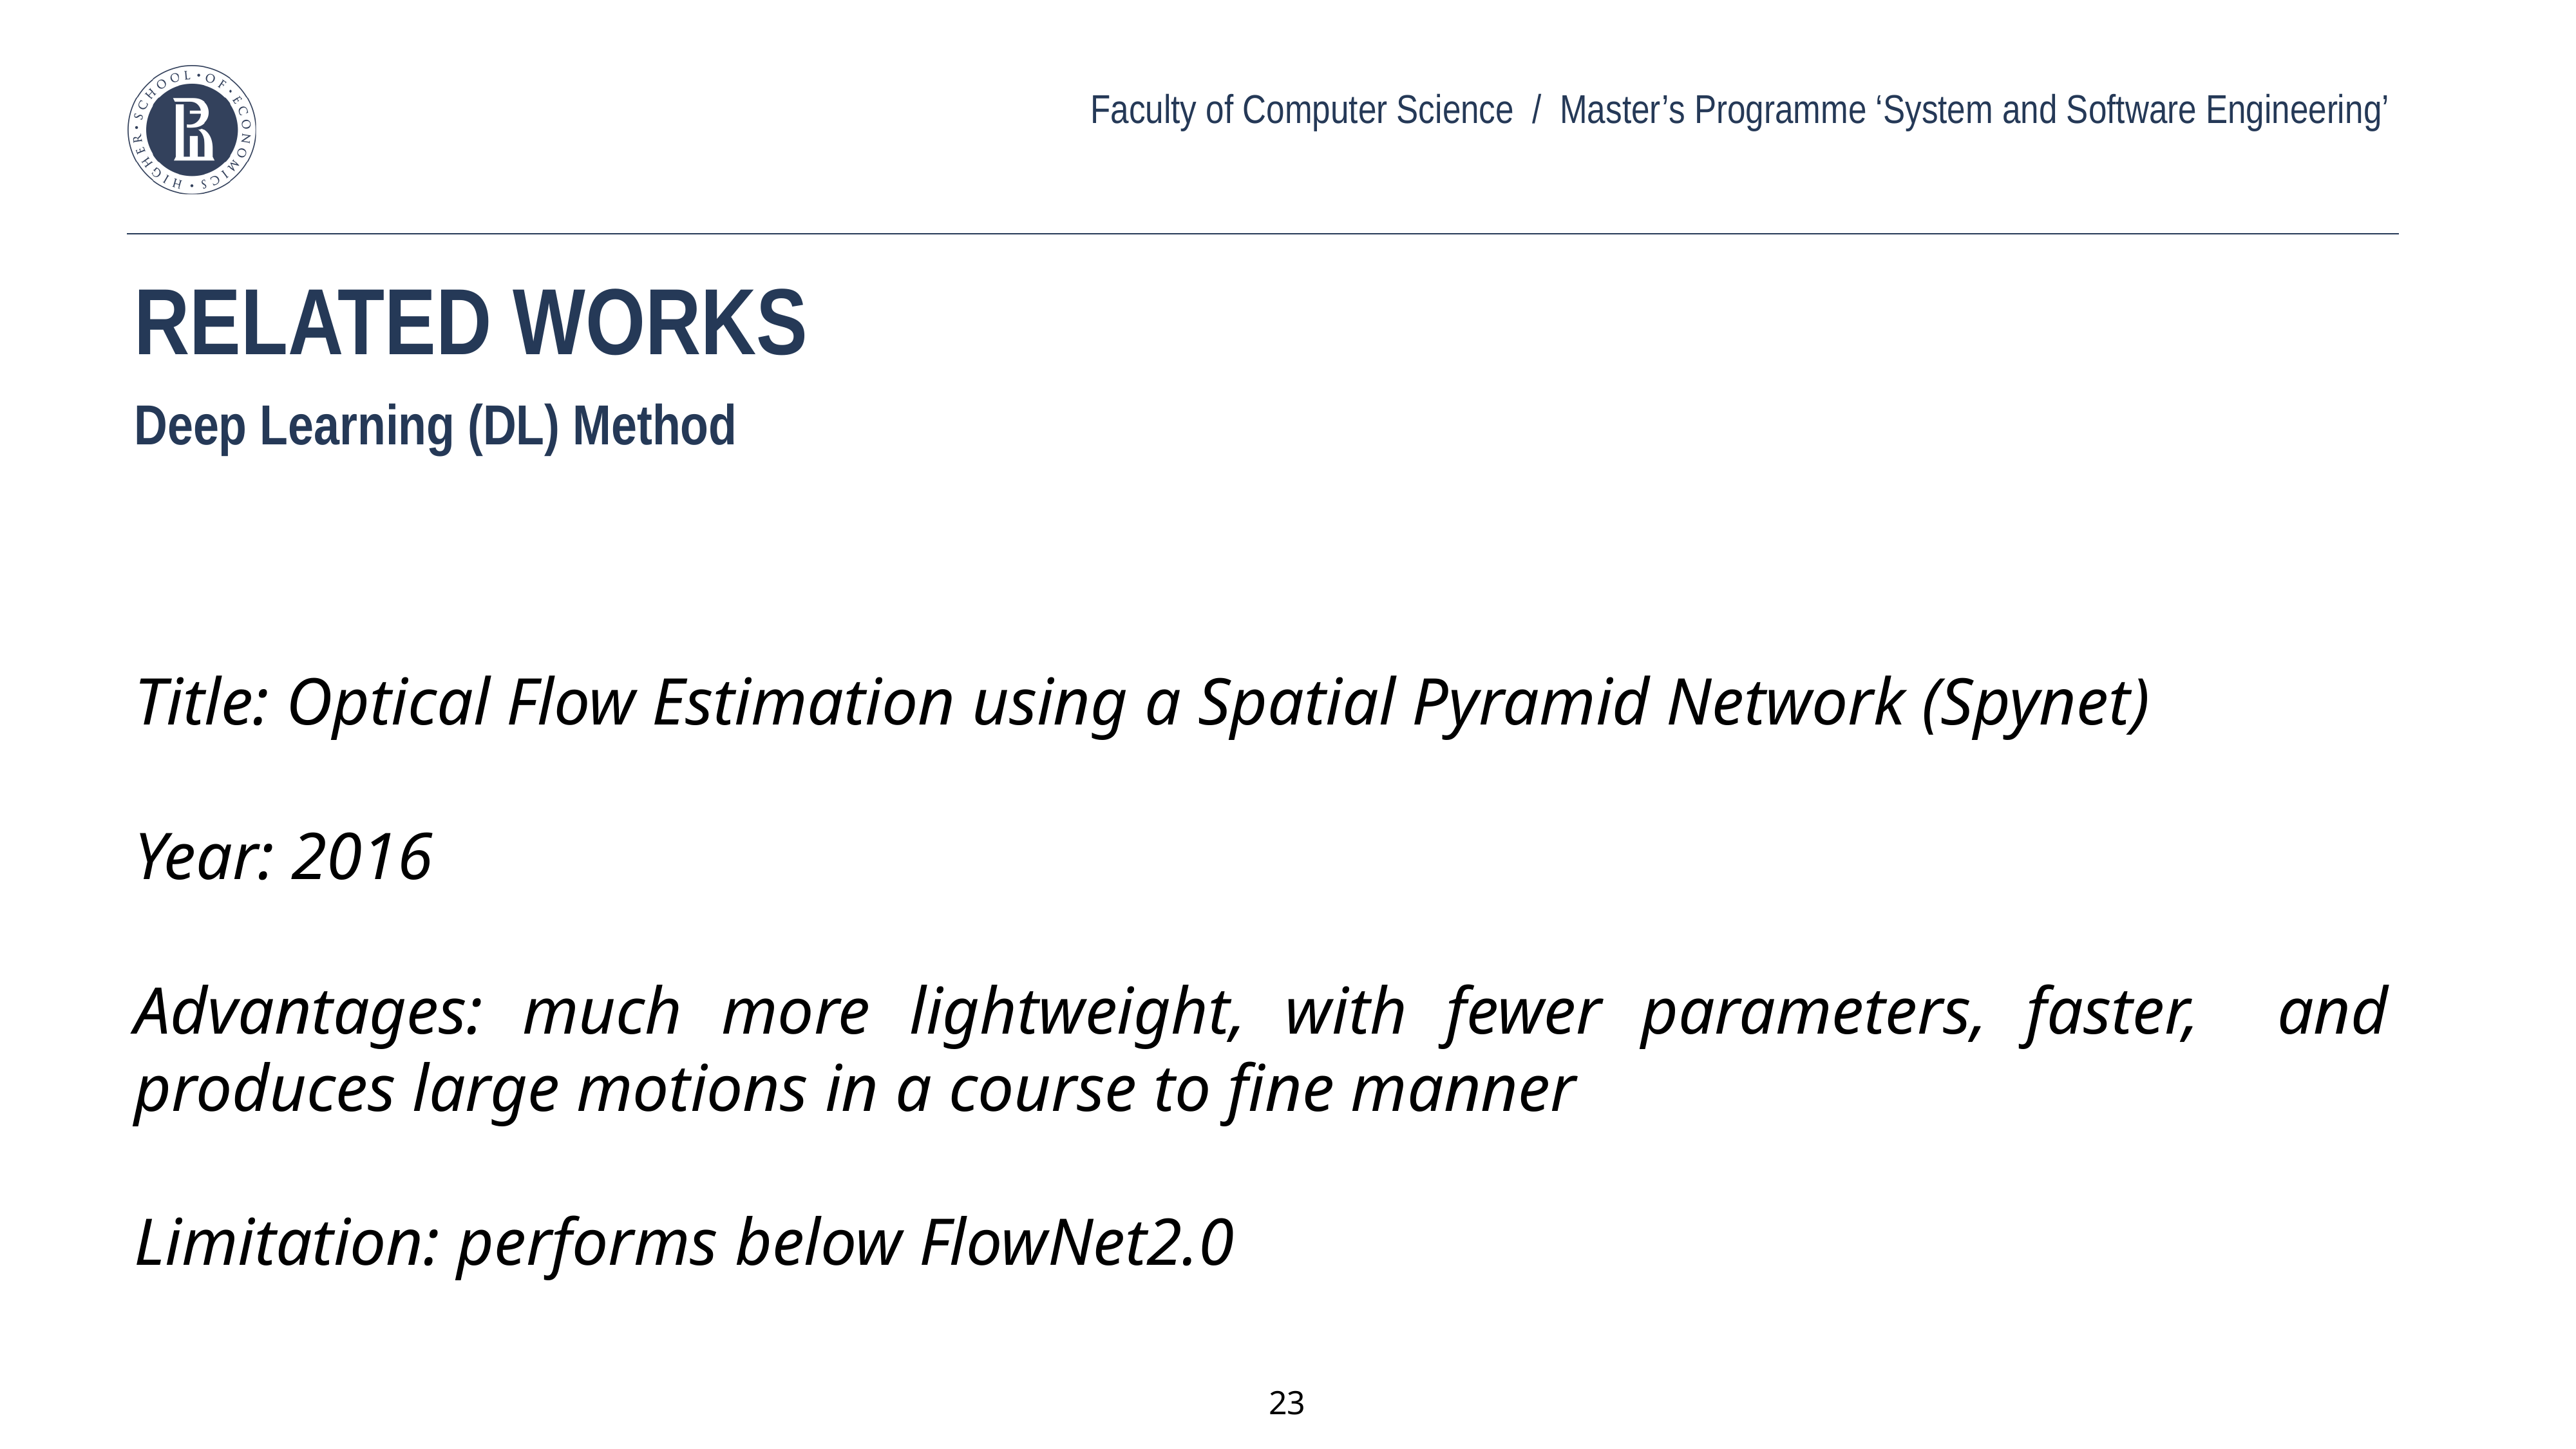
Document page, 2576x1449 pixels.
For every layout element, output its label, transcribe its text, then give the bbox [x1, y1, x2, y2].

text_box Deep Learning (DL) Method [126, 392, 866, 464]
text_box Related works [126, 252, 1825, 393]
picture [128, 65, 256, 194]
slide_number 23 [1260, 1374, 1314, 1429]
text_box Faculty of Computer Science / Master’s Programme ‘System and Software Engineering’ [985, 75, 2399, 178]
text_box Title: Optical Flow Estimation using a Spatial Pyramid Network (Spynet) Year: 2016 Advantages: much more lightweight, with fewer parameters, faster, and produces large motions in a course to fine manner Limitation: performs below FlowNet2.0 [126, 652, 2399, 1341]
